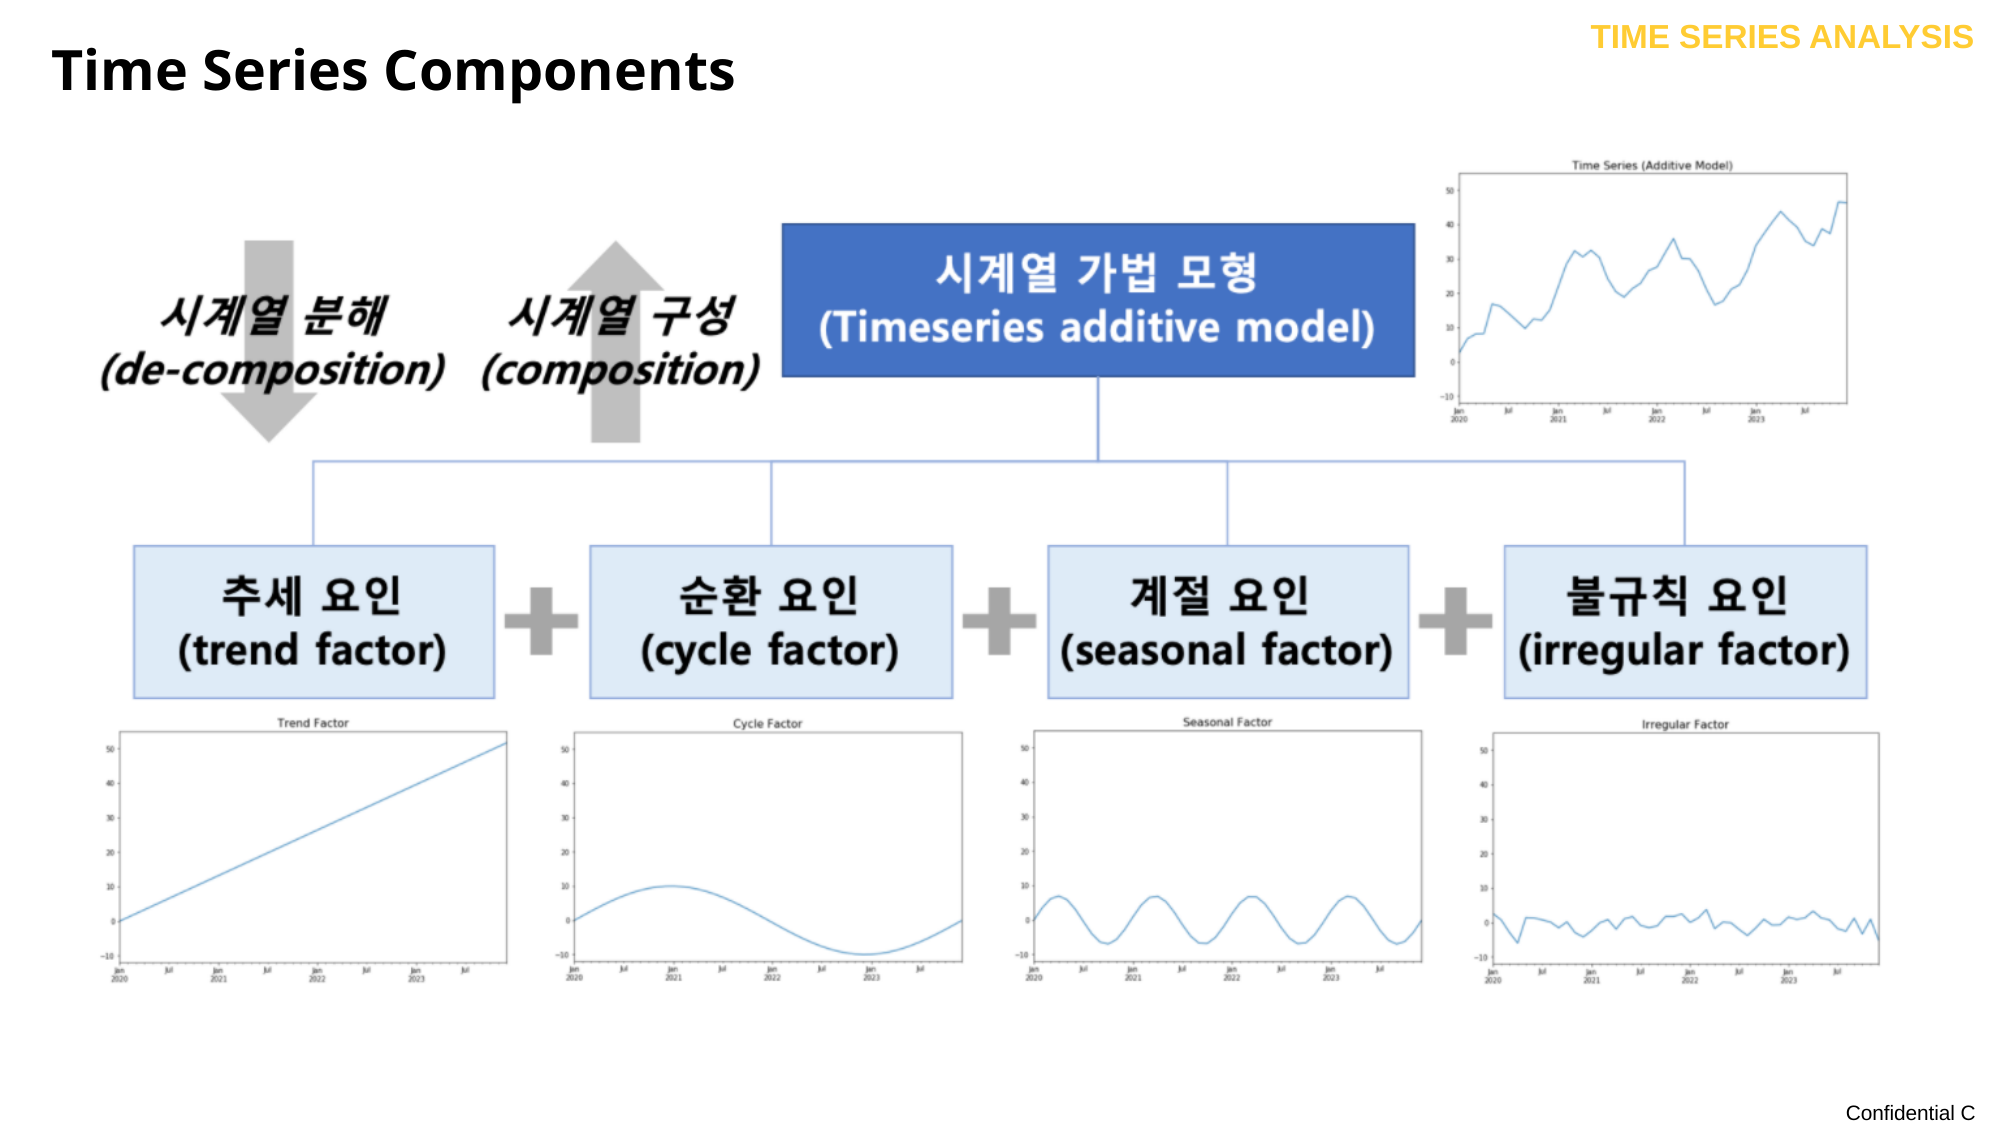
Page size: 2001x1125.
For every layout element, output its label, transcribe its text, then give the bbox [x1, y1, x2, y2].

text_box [86, 133, 1914, 1026]
list Time series Analysis [1424, 19, 1975, 55]
title Time Series Components [51, 44, 1331, 101]
